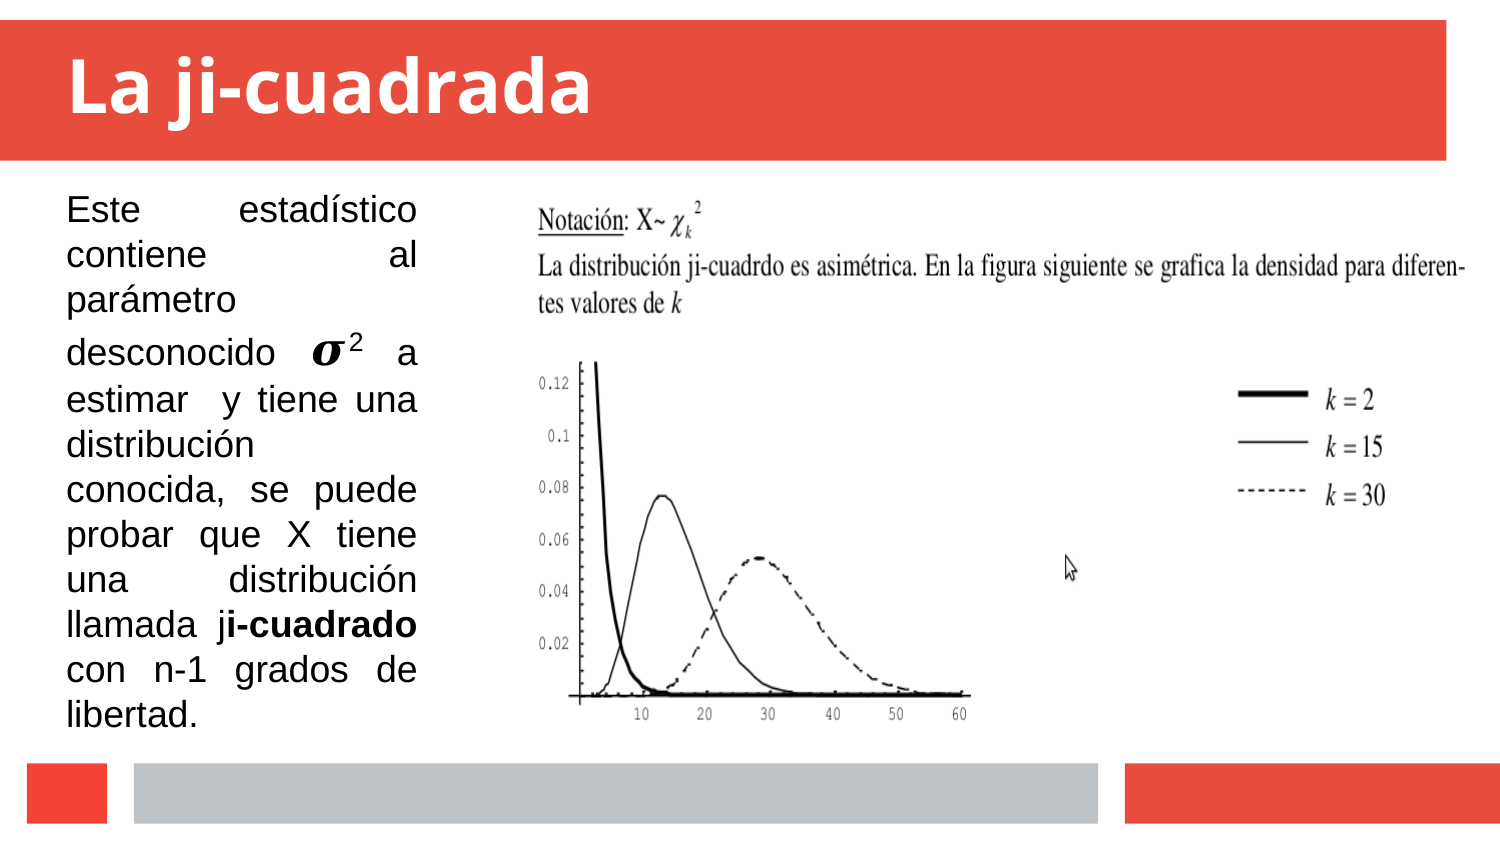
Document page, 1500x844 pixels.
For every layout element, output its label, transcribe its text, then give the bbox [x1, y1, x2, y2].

picture [487, 165, 1485, 760]
list Este estadístico contiene al parámetro desconocido 𝝈2 a estimar y tiene una distribución conocida, se puede probar que X tiene una distribución llamada ji-cuadrado con n-1 grados de libertad. [53, 172, 431, 695]
title La ji-cuadrada [53, 40, 1447, 141]
